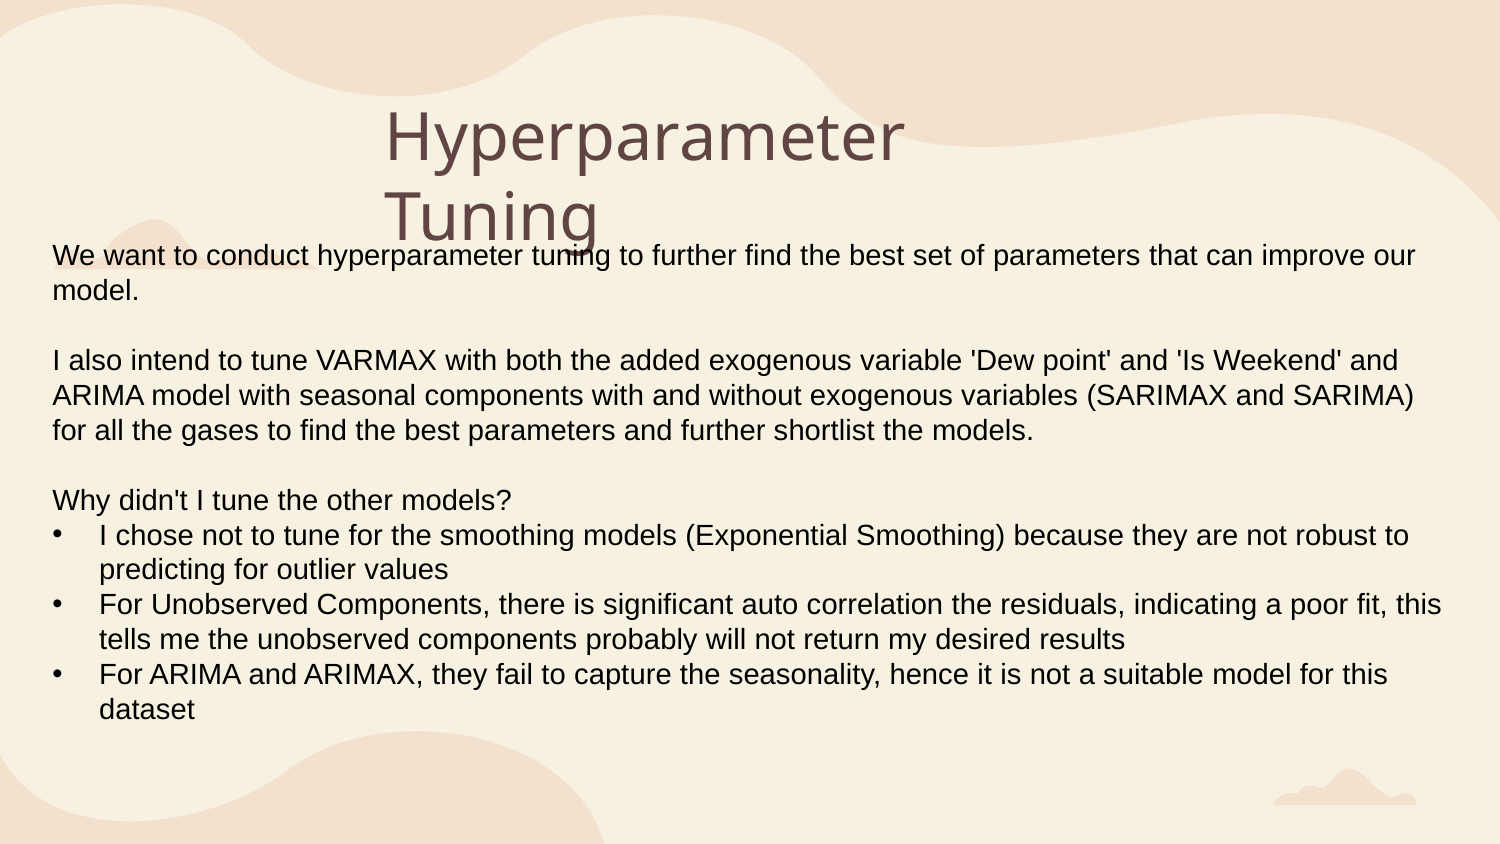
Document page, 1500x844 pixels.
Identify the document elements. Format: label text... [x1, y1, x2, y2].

text_box We want to conduct hyperparameter tuning to further find the best set of parameters that can improve our model. I also intend to tune VARMAX with both the added exogenous variable 'Dew point' and 'Is Weekend' and ARIMA model with seasonal components with and without exogenous variables (SARIMAX and SARIMA) for all the gases to find the best parameters and further shortlist the models. Why didn't I tune the other models? I chose not to tune for the smoothing models (Exponential Smoothing) because they are not robust to predicting for outlier values For Unobserved Components, there is significant auto correlation the residuals, indicating a poor fit, this tells me the unobserved components probably will not return my desired results For ARIMA and ARIMAX, they fail to capture the seasonality, hence it is not a suitable model for this dataset [37, 228, 1463, 733]
title Hyperparameter Tuning [369, 78, 1130, 150]
